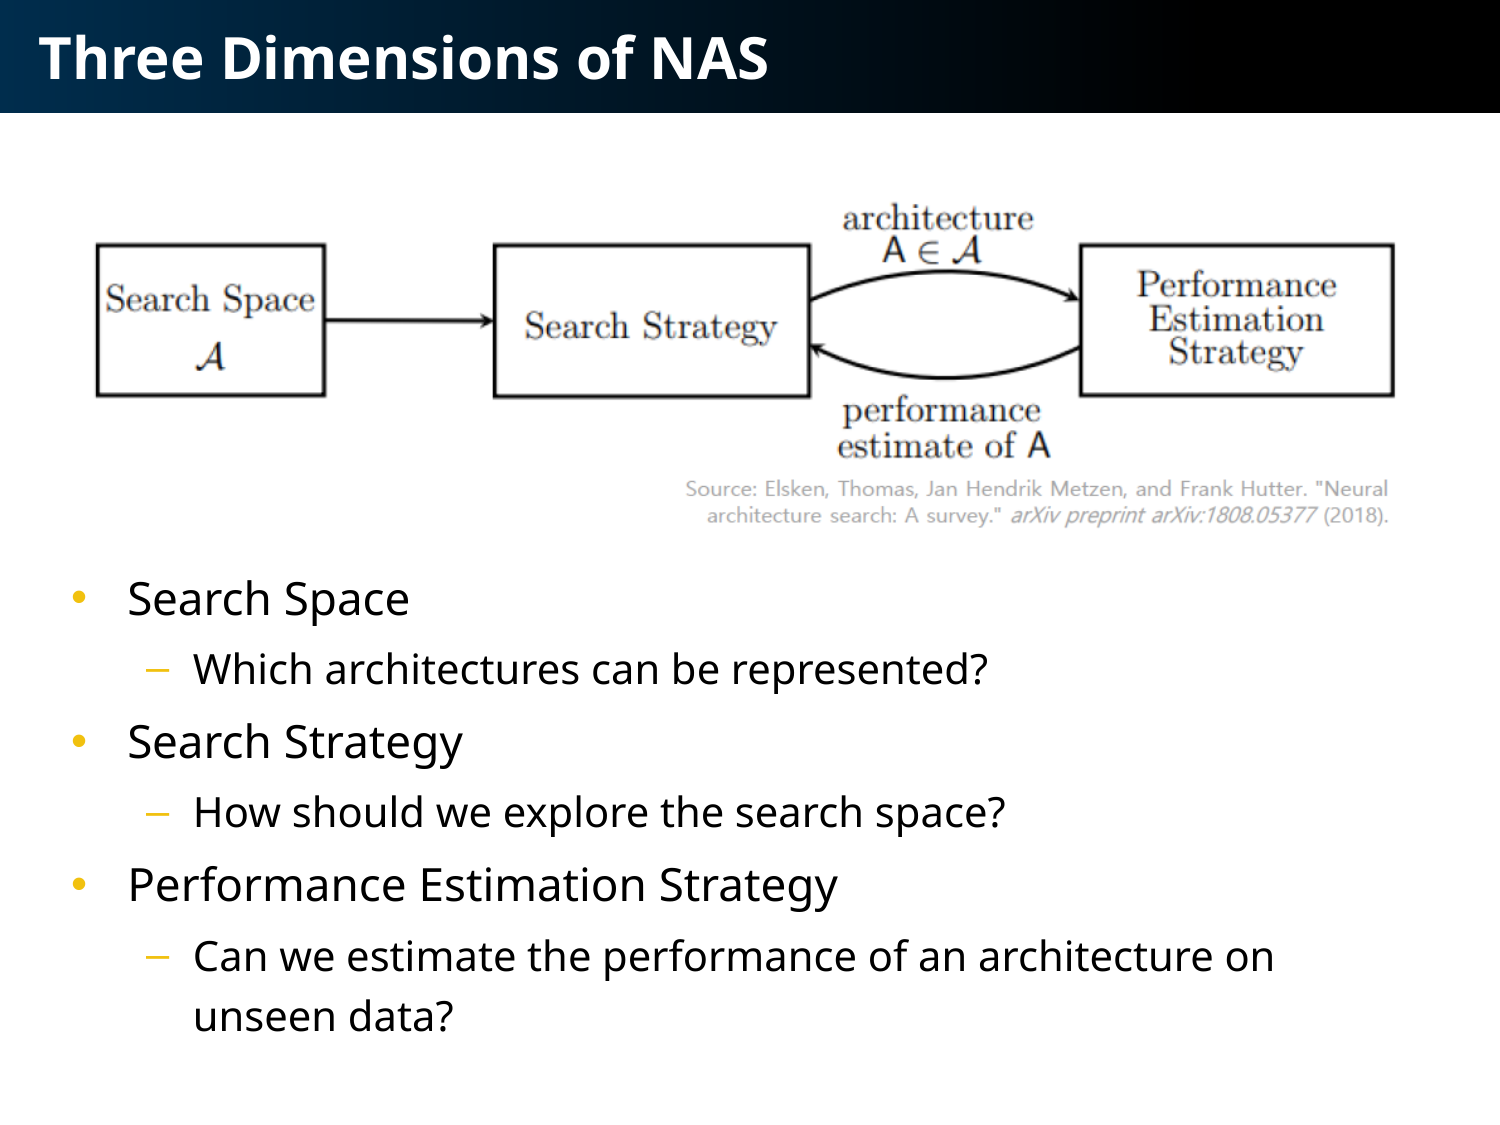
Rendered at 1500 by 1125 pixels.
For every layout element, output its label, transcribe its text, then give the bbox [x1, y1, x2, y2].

picture [56, 184, 1410, 534]
list Search Space Which architectures can be represented? Search Strategy How should we explore the search space? Performance Estimation Strategy Can we estimate the performance of an architecture on unseen data? [56, 550, 1444, 1000]
title Three Dimensions of NAS [23, 0, 1477, 113]
